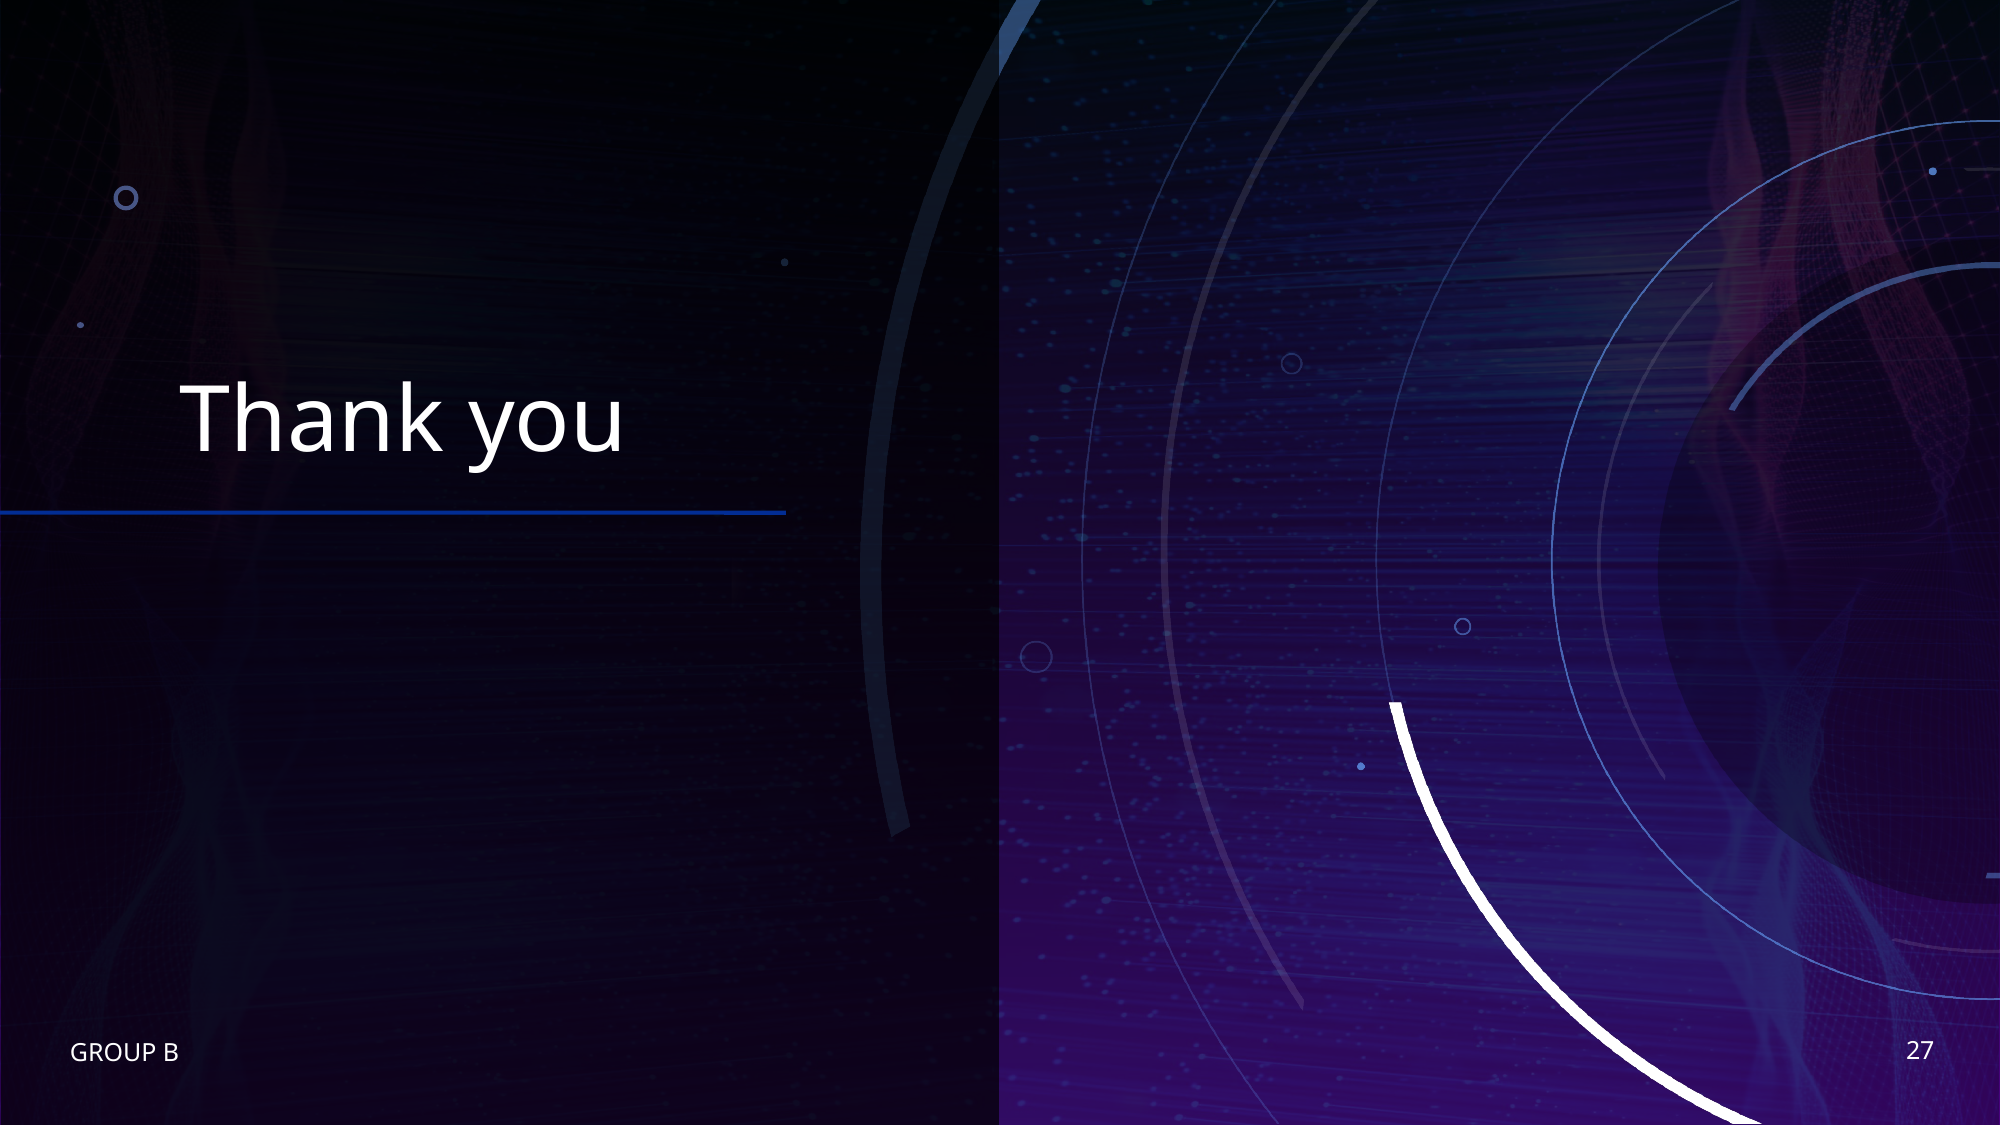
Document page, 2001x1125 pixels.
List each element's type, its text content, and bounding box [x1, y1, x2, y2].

slide_number 27 [1499, 1021, 1950, 1082]
picture [731, 0, 2000, 1124]
title Thank you [165, 256, 783, 480]
footer GROUP B [55, 1023, 730, 1083]
